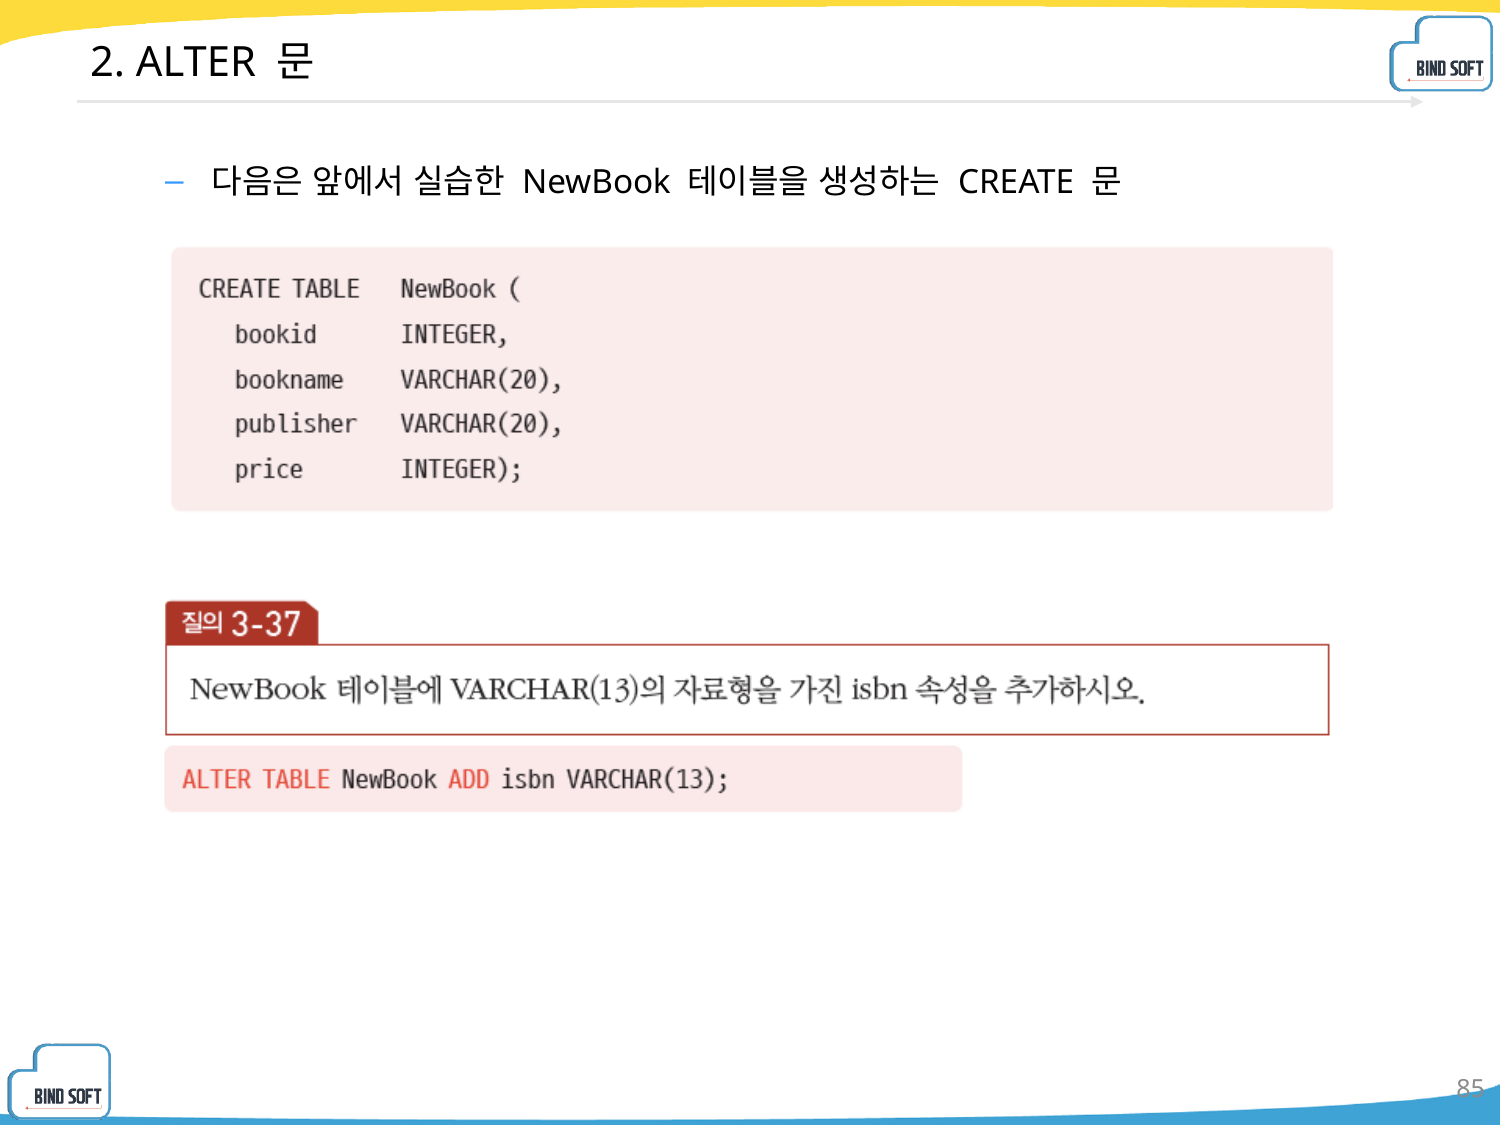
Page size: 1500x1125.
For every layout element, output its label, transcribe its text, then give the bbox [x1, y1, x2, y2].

picture [162, 597, 1337, 817]
picture [166, 243, 1333, 519]
picture [0, 1003, 1500, 1125]
slide_number 85 [1149, 1068, 1500, 1111]
list 다음은 앞에서 실습한 NewBook 테이블을 생성하는 CREATE 문 [75, 152, 1425, 1055]
title 2. ALTER 문 [75, 11, 1425, 108]
picture [0, 0, 1500, 96]
